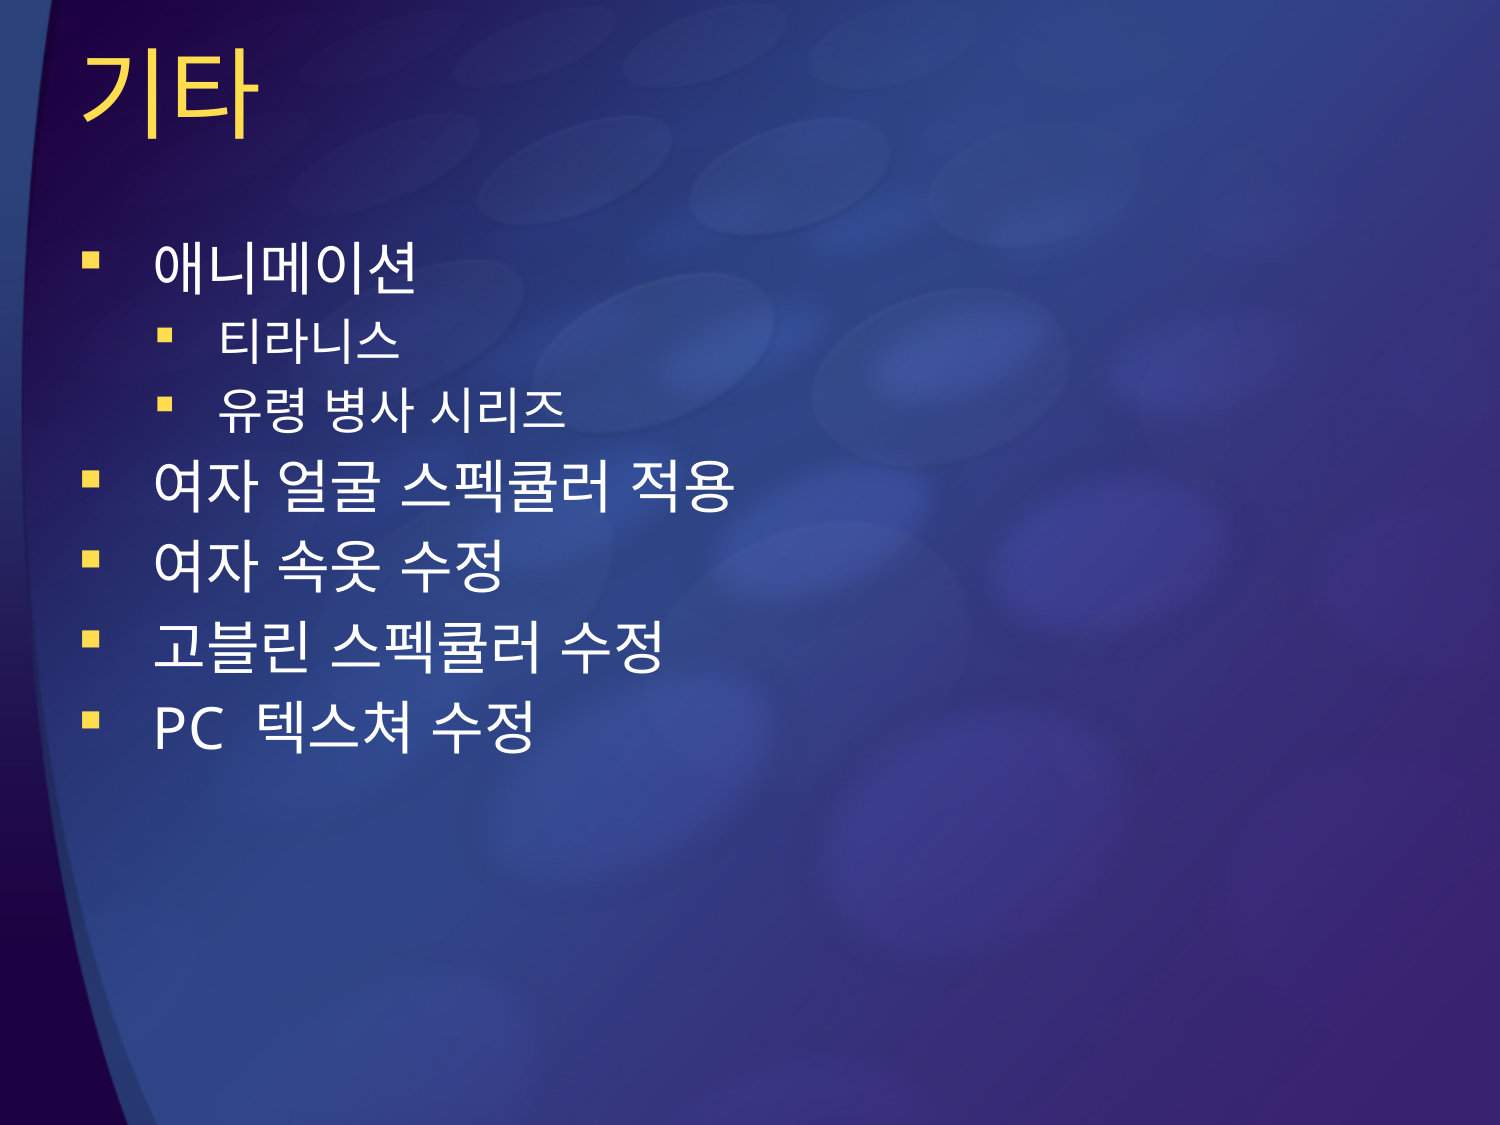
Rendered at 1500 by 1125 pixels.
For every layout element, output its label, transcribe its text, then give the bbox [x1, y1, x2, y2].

picture [0, 0, 1500, 1125]
list 애니메이션 티라니스 유령 병사 시리즈 여자 얼굴 스펙큘러 적용 여자 속옷 수정 고블린 스펙큘러 수정 PC 텍스쳐 수정 [62, 231, 1439, 881]
title 기타 [62, 37, 1440, 161]
